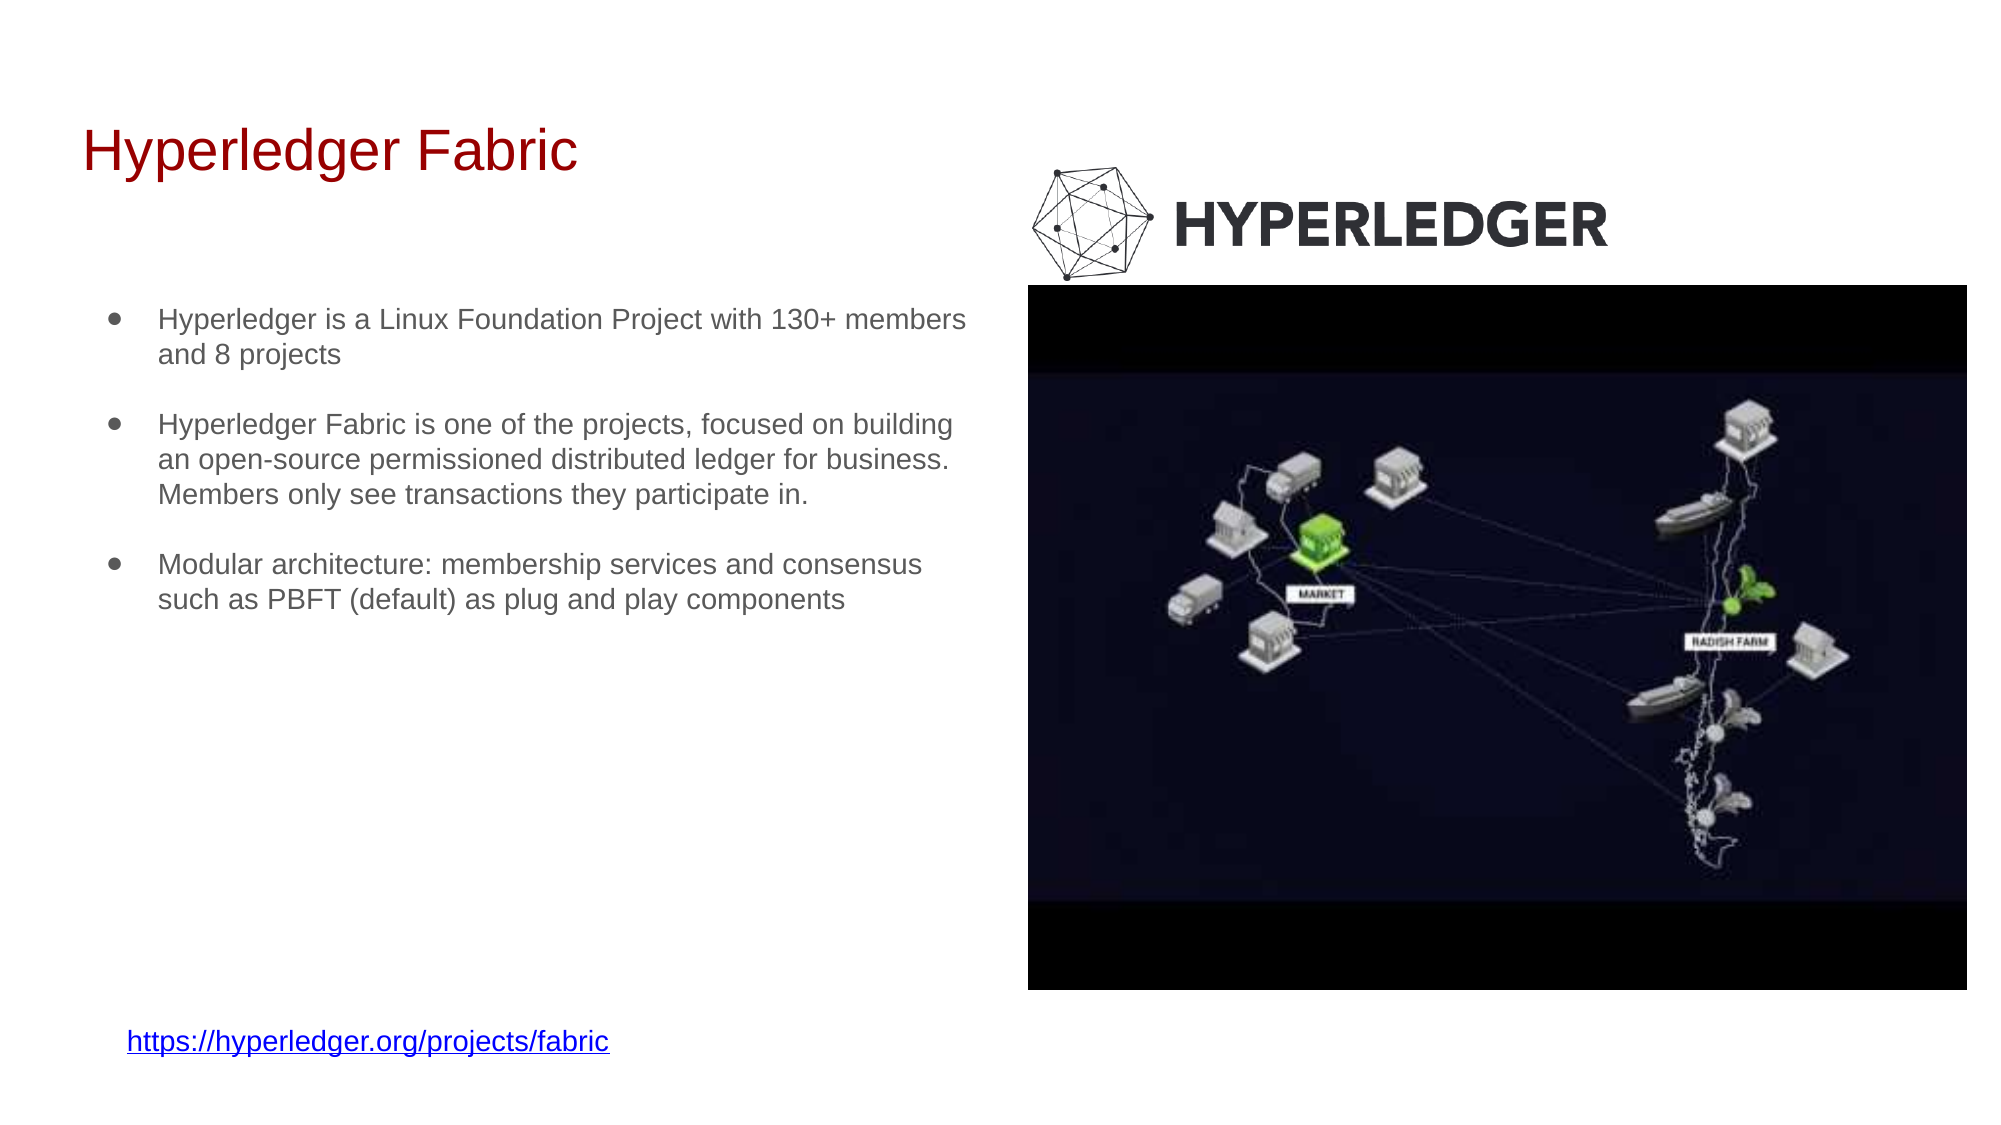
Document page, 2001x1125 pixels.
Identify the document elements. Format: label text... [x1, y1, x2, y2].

text_box Hyperledger is a Linux Foundation Project with 130+ members and 8 projects Hyperledger Fabric is one of the projects, focused on building an open-source permissioned distributed ledger for business. Members only see transactions they participate in. Modular architecture: membership services and consensus such as PBFT (default) as plug and play components [68, 285, 995, 1033]
picture [1027, 159, 1967, 990]
text_box https://hyperledger.org/projects/fabric [112, 1006, 898, 1125]
text_box Hyperledger Fabric [68, 97, 1932, 223]
